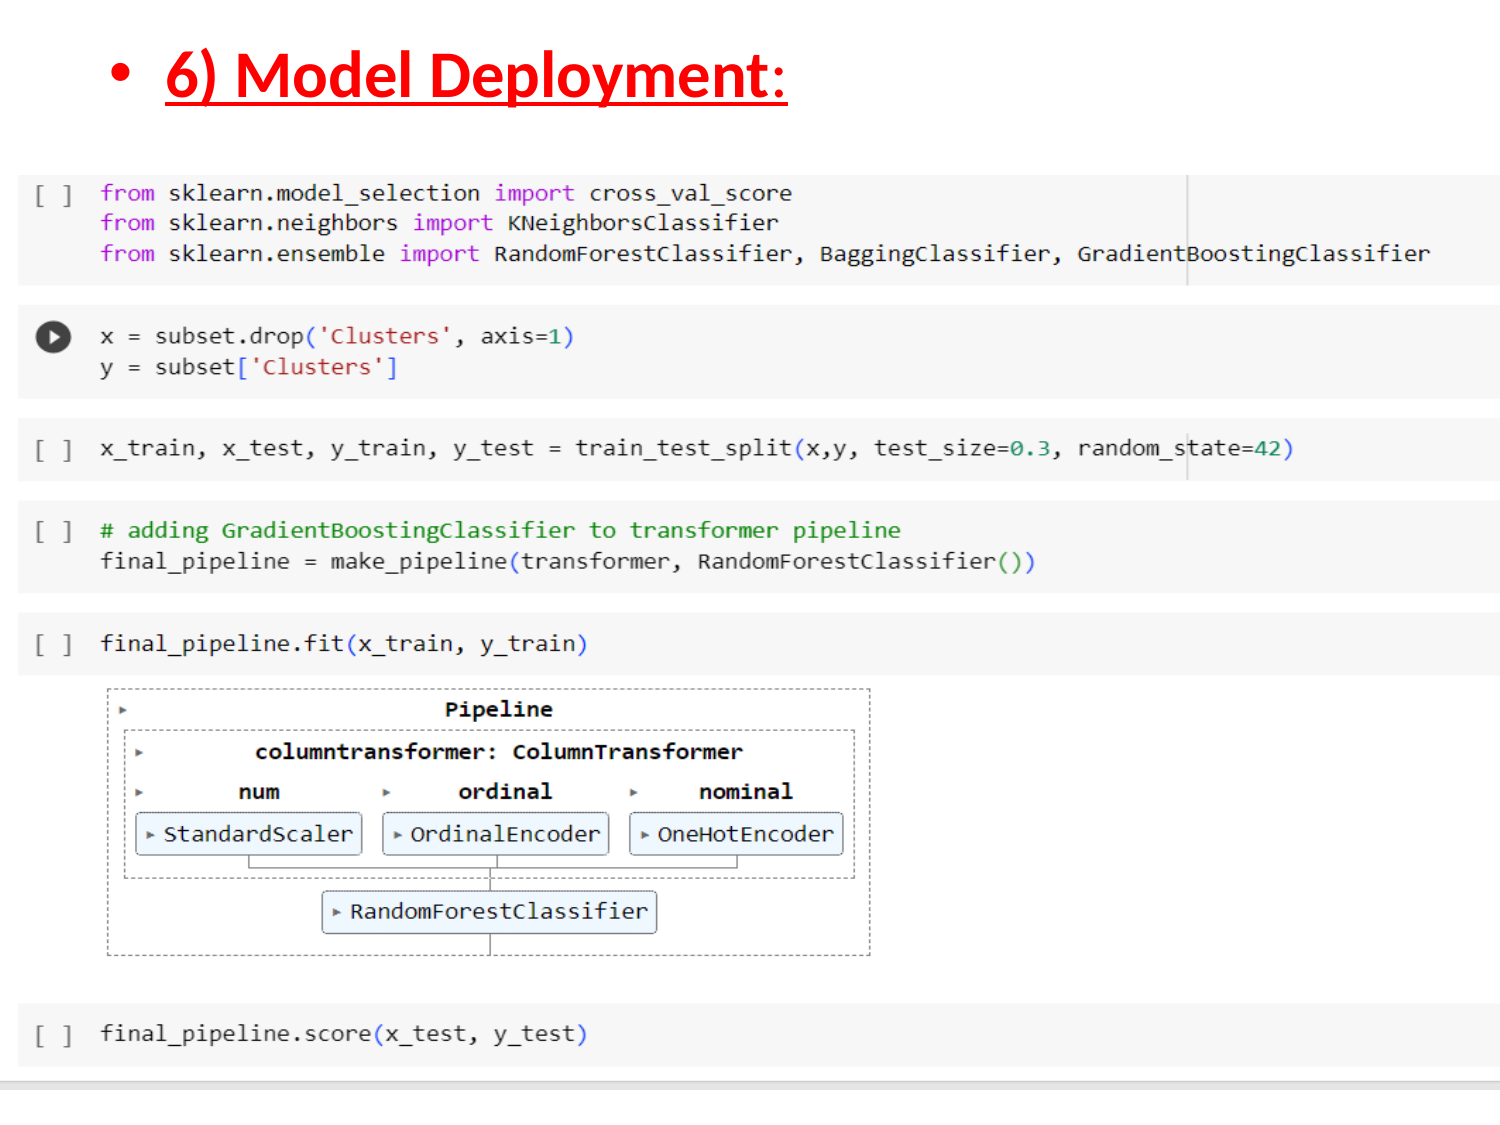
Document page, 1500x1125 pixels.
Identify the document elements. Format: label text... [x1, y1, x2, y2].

picture [0, 175, 1500, 1091]
list 6) Model Deployment: [93, 23, 1444, 174]
